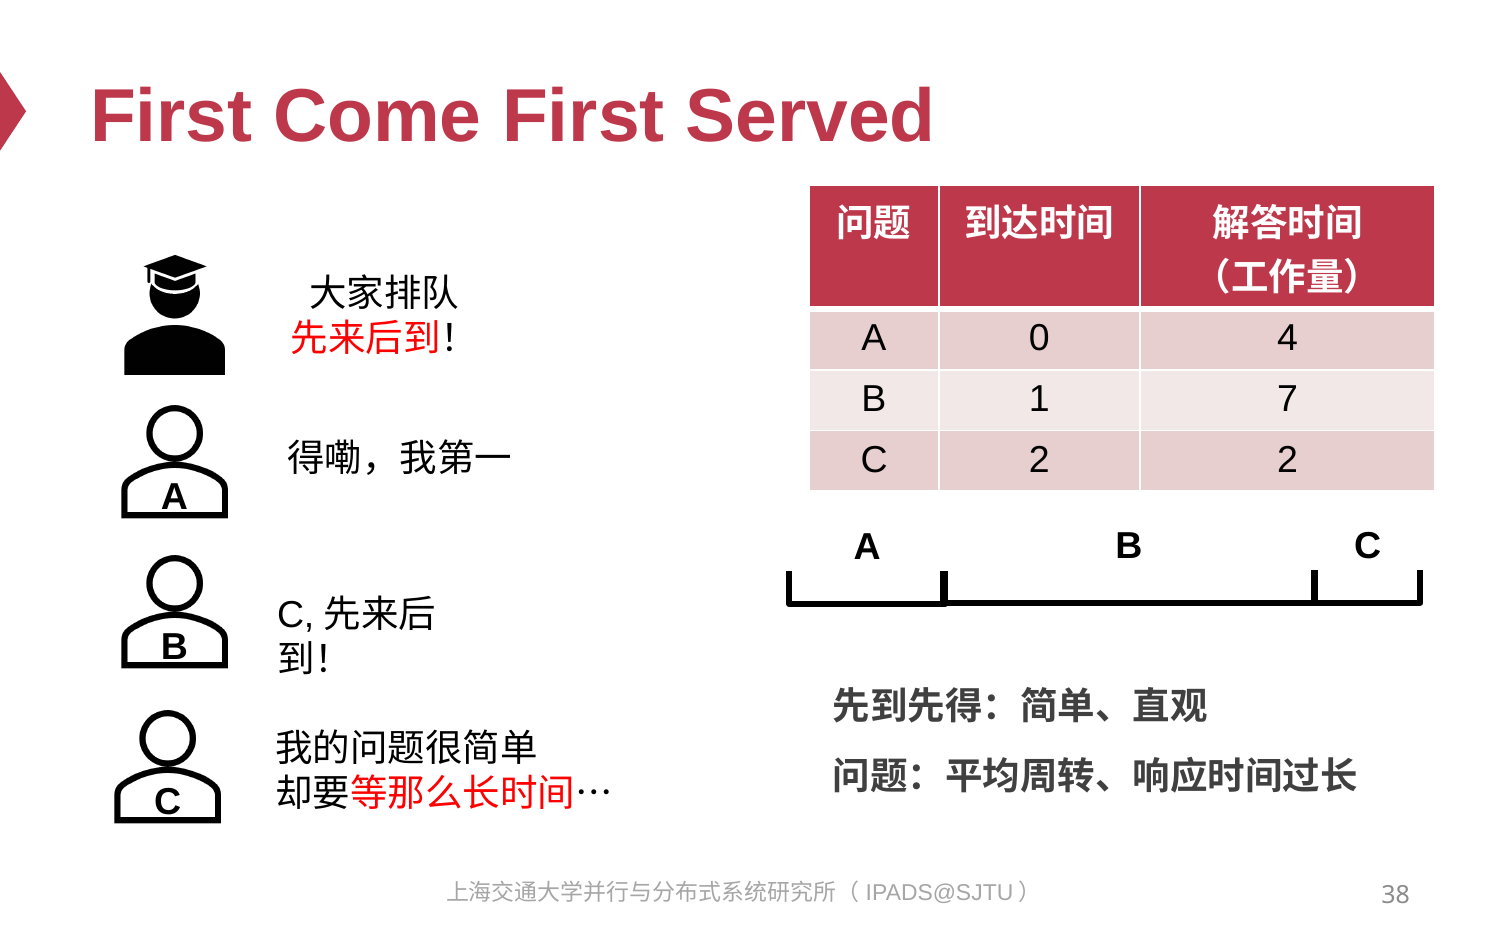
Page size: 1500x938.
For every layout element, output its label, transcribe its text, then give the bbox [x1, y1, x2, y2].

table_cell C [810, 431, 938, 490]
text_box C,先来后到！ [262, 582, 487, 688]
text_box 得嘞，我第一 [272, 426, 535, 486]
text_box 大家排队 先来后到！ [272, 261, 497, 367]
table_header 解答时间 （工作量） [1141, 186, 1434, 306]
table_cell 2 [940, 431, 1139, 490]
table_cell 0 [940, 312, 1139, 369]
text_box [1309, 519, 1426, 604]
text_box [99, 536, 250, 687]
table_cell B [810, 371, 938, 430]
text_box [99, 386, 250, 535]
text_box 我的问题很简单 却要等那么长时间… [260, 716, 652, 822]
table_header 问题 [810, 186, 938, 306]
text_box 先到先得：简单、直观 问题：平均周转、响应时间过长 [817, 675, 1373, 805]
table_header 到达时间 [940, 186, 1139, 306]
table_cell A [810, 312, 938, 369]
table_cell 2 [1141, 431, 1434, 490]
slide_number 38 [1074, 870, 1425, 921]
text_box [99, 237, 251, 386]
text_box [950, 519, 1308, 604]
footer 上海交通大学并行与分布式系统研究所（IPADS@SJTU） [418, 870, 1069, 921]
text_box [781, 521, 953, 605]
table_cell 4 [1141, 312, 1434, 369]
table_cell 7 [1141, 371, 1434, 430]
title First Come First Served [75, 37, 1425, 186]
table_cell 1 [940, 371, 1139, 430]
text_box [92, 691, 243, 842]
